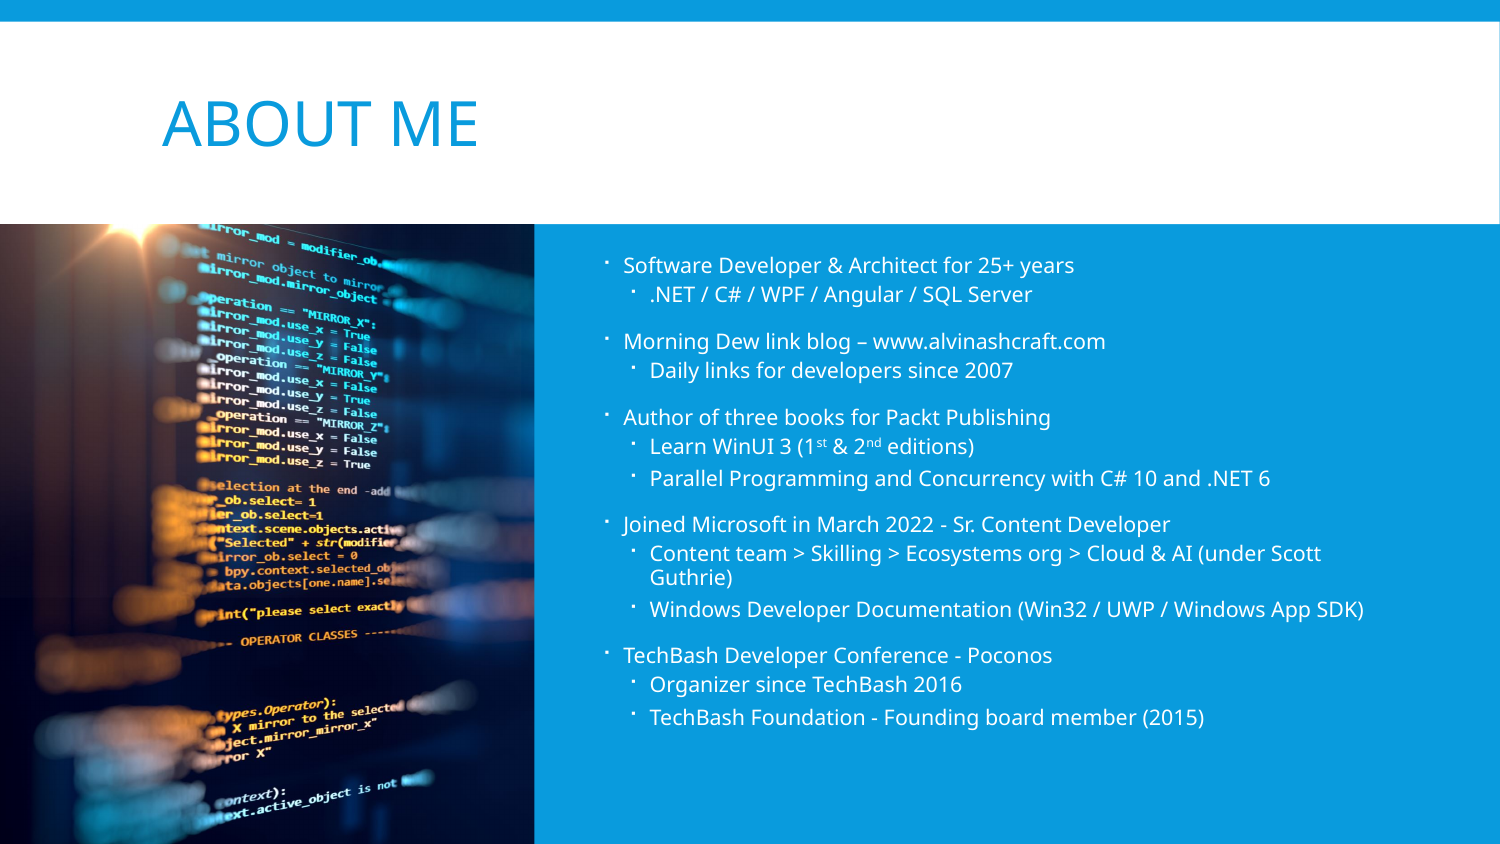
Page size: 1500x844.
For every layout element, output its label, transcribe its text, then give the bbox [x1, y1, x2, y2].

picture [0, 223, 535, 844]
list Software Developer & Architect for 25+ years .NET / C# / WPF / Angular / SQL Server​ Morning Dew link blog – www.alvinashcraft.com Daily links for developers since 2007​ Author of three books​ for Packt Publishing Learn WinUI 3 (1st & 2nd editions)​ Parallel Programming and Concurrency with C# 10 and .NET 6​ Joined Microsoft in March 2022​ - Sr. Content Developer Content team > Skilling > Ecosystems org​ > Cloud & AI (under Scott Guthrie) Windows Developer Documentation (Win32 / UWP / Windows App SDK)​ TechBash Developer Conference - Poconos Organizer since TechBash 2016 TechBash Foundation - Founding board member (2015) [587, 247, 1390, 765]
title About Me [147, 34, 1352, 221]
